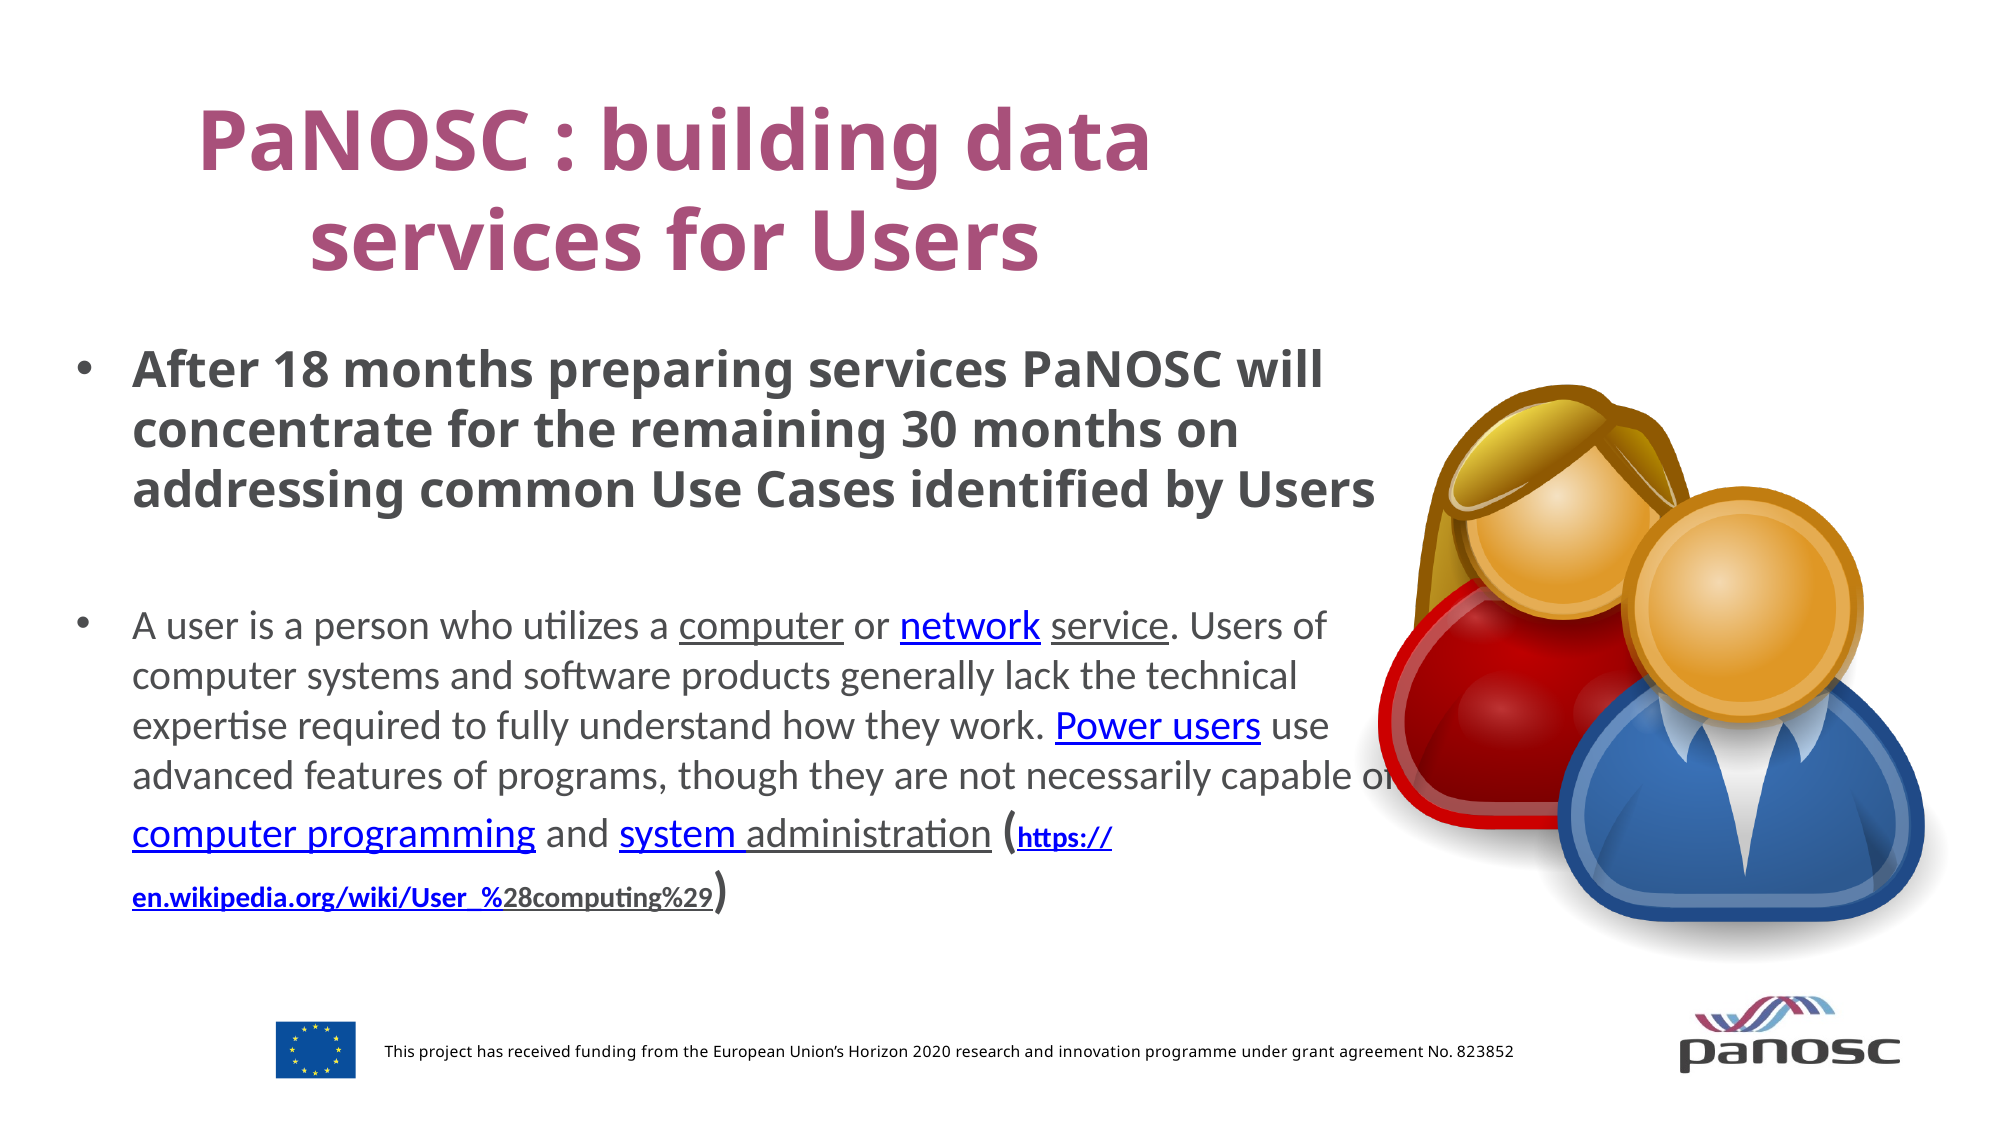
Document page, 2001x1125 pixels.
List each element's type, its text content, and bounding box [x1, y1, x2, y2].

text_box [275, 1021, 1876, 1079]
picture [1, 337, 1999, 1125]
title PaNOSC : building data services for Users [75, 86, 1276, 160]
list After 18 months preparing services PaNOSC will concentrate for the remaining 30 months on addressing common Use Cases identified by Users A user is a person who utilizes a computer or network service. Users of computer systems and software products generally lack the technical expertise required to fully understand how they work. Power users use advanced features of programs, though they are not necessarily capable of computer programming and system administration (https://en.wikipedia.org/wiki/User_%28computing%29) [75, 337, 1400, 1088]
